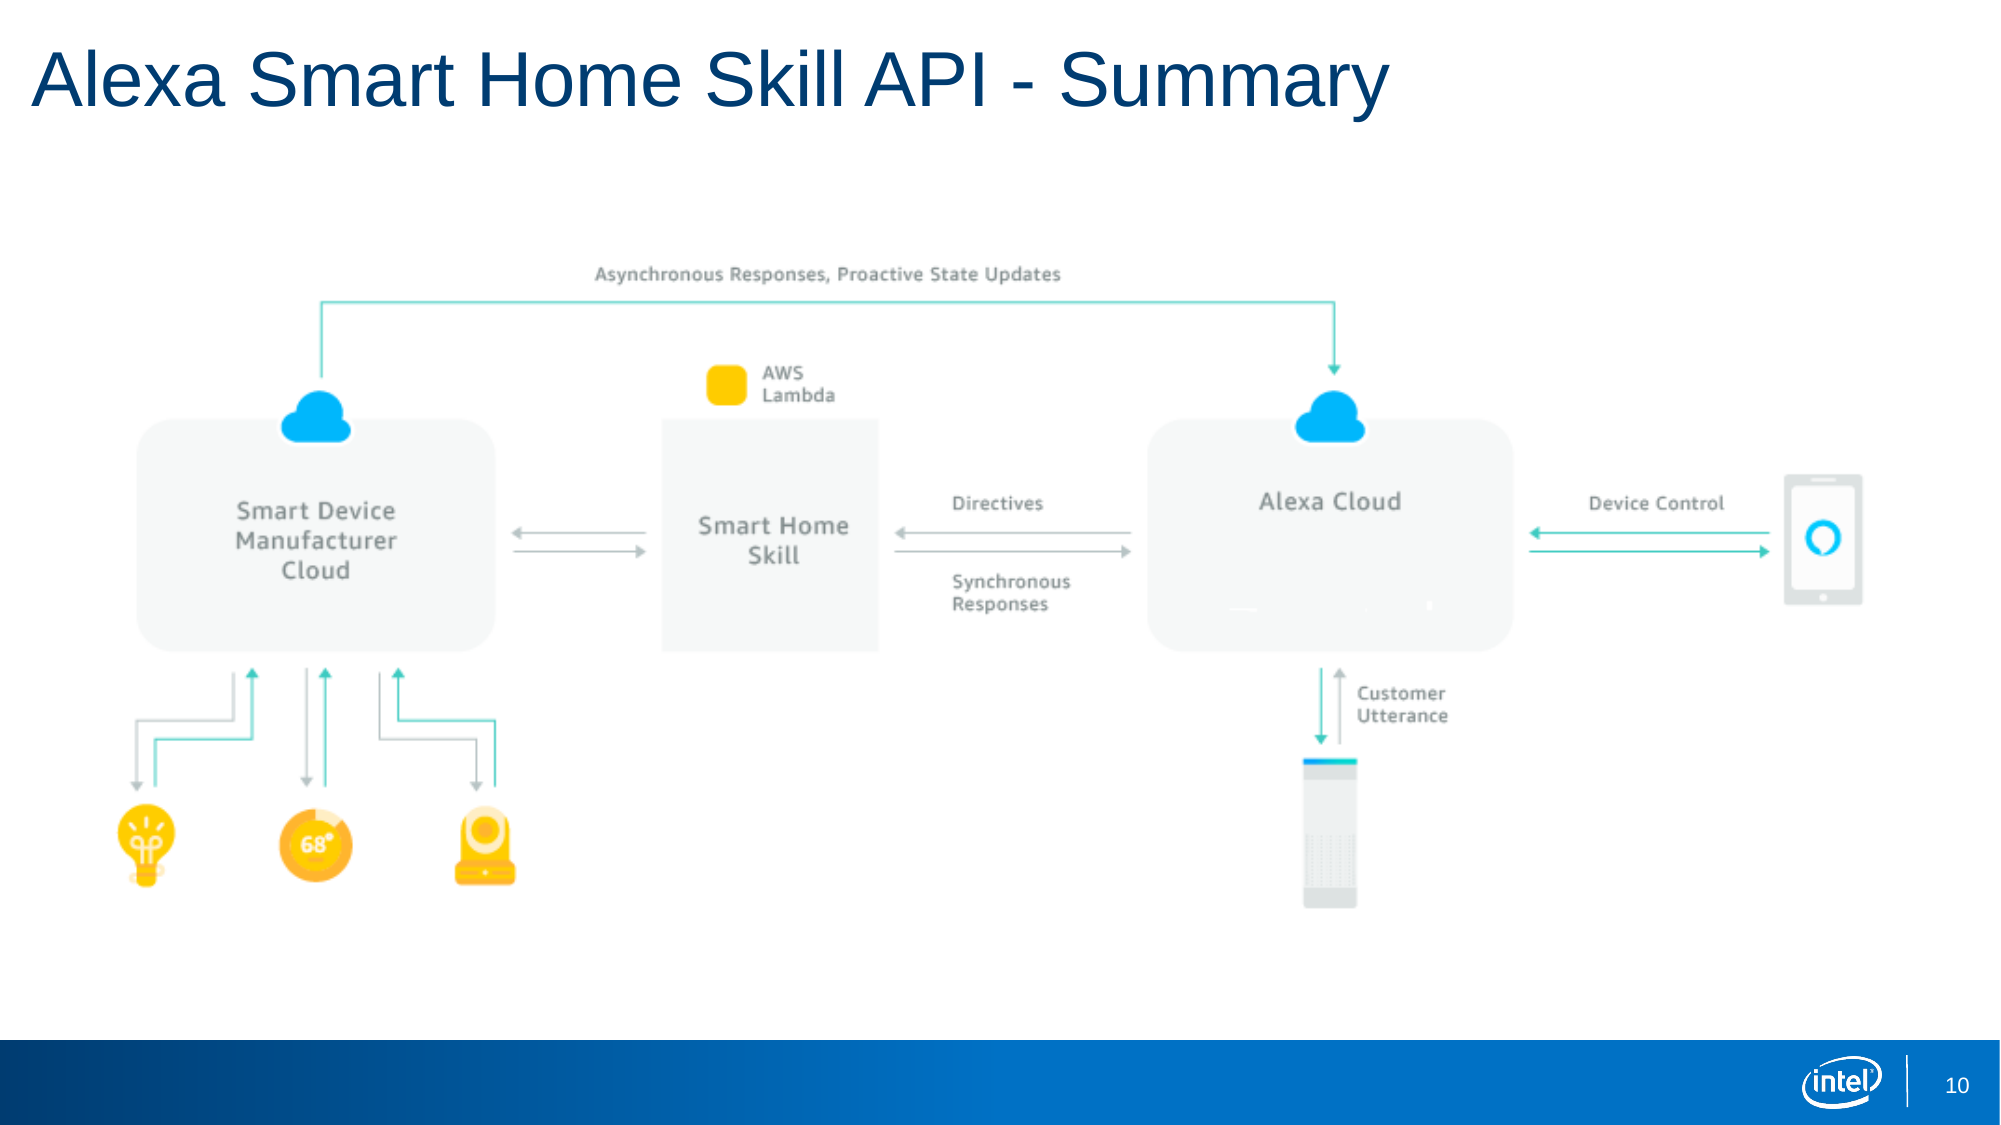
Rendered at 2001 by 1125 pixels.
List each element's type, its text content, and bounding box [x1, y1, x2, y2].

slide_number 10 [1503, 1055, 1970, 1116]
picture [97, 186, 1885, 932]
title Alexa Smart Home Skill API - Summary [16, 14, 1817, 155]
